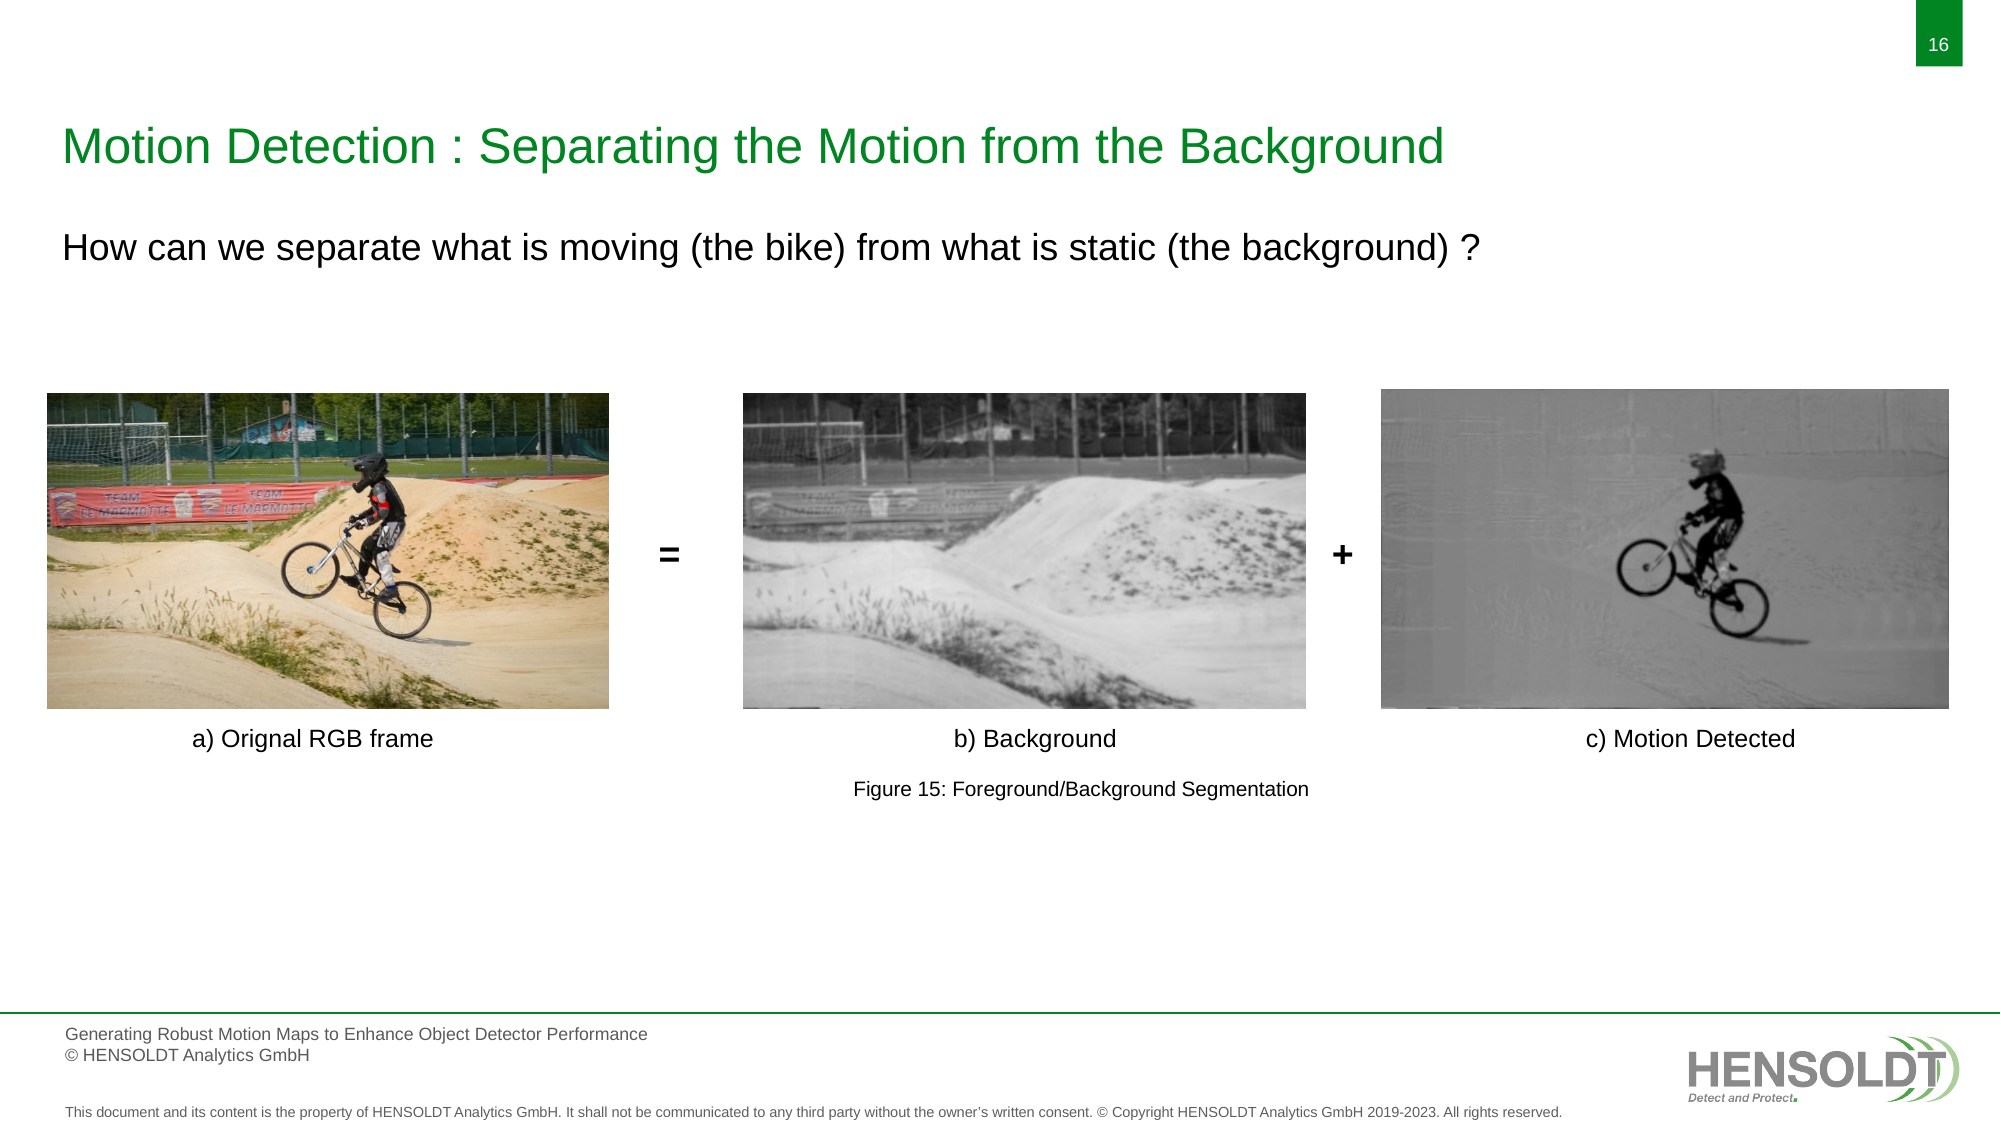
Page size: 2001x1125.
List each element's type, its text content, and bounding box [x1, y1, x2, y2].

picture [1634, 1004, 2001, 1125]
picture [46, 392, 609, 709]
text_box a) Orignal RGB frame [177, 716, 461, 744]
text_box c) Motion Detected [1570, 717, 1855, 745]
text_box b) Background [938, 716, 1223, 745]
text_box Motion Detection : Separating the Motion from the Background [46, 118, 1772, 178]
text_box + [1316, 519, 1376, 567]
picture [1381, 389, 1949, 709]
text_box = [643, 519, 703, 567]
text_box Figure 15: Foreground/Background Segmentation [838, 767, 1370, 878]
text_box How can we separate what is moving (the bike) from what is static (the background) ? [47, 212, 1902, 260]
picture [743, 392, 1306, 709]
